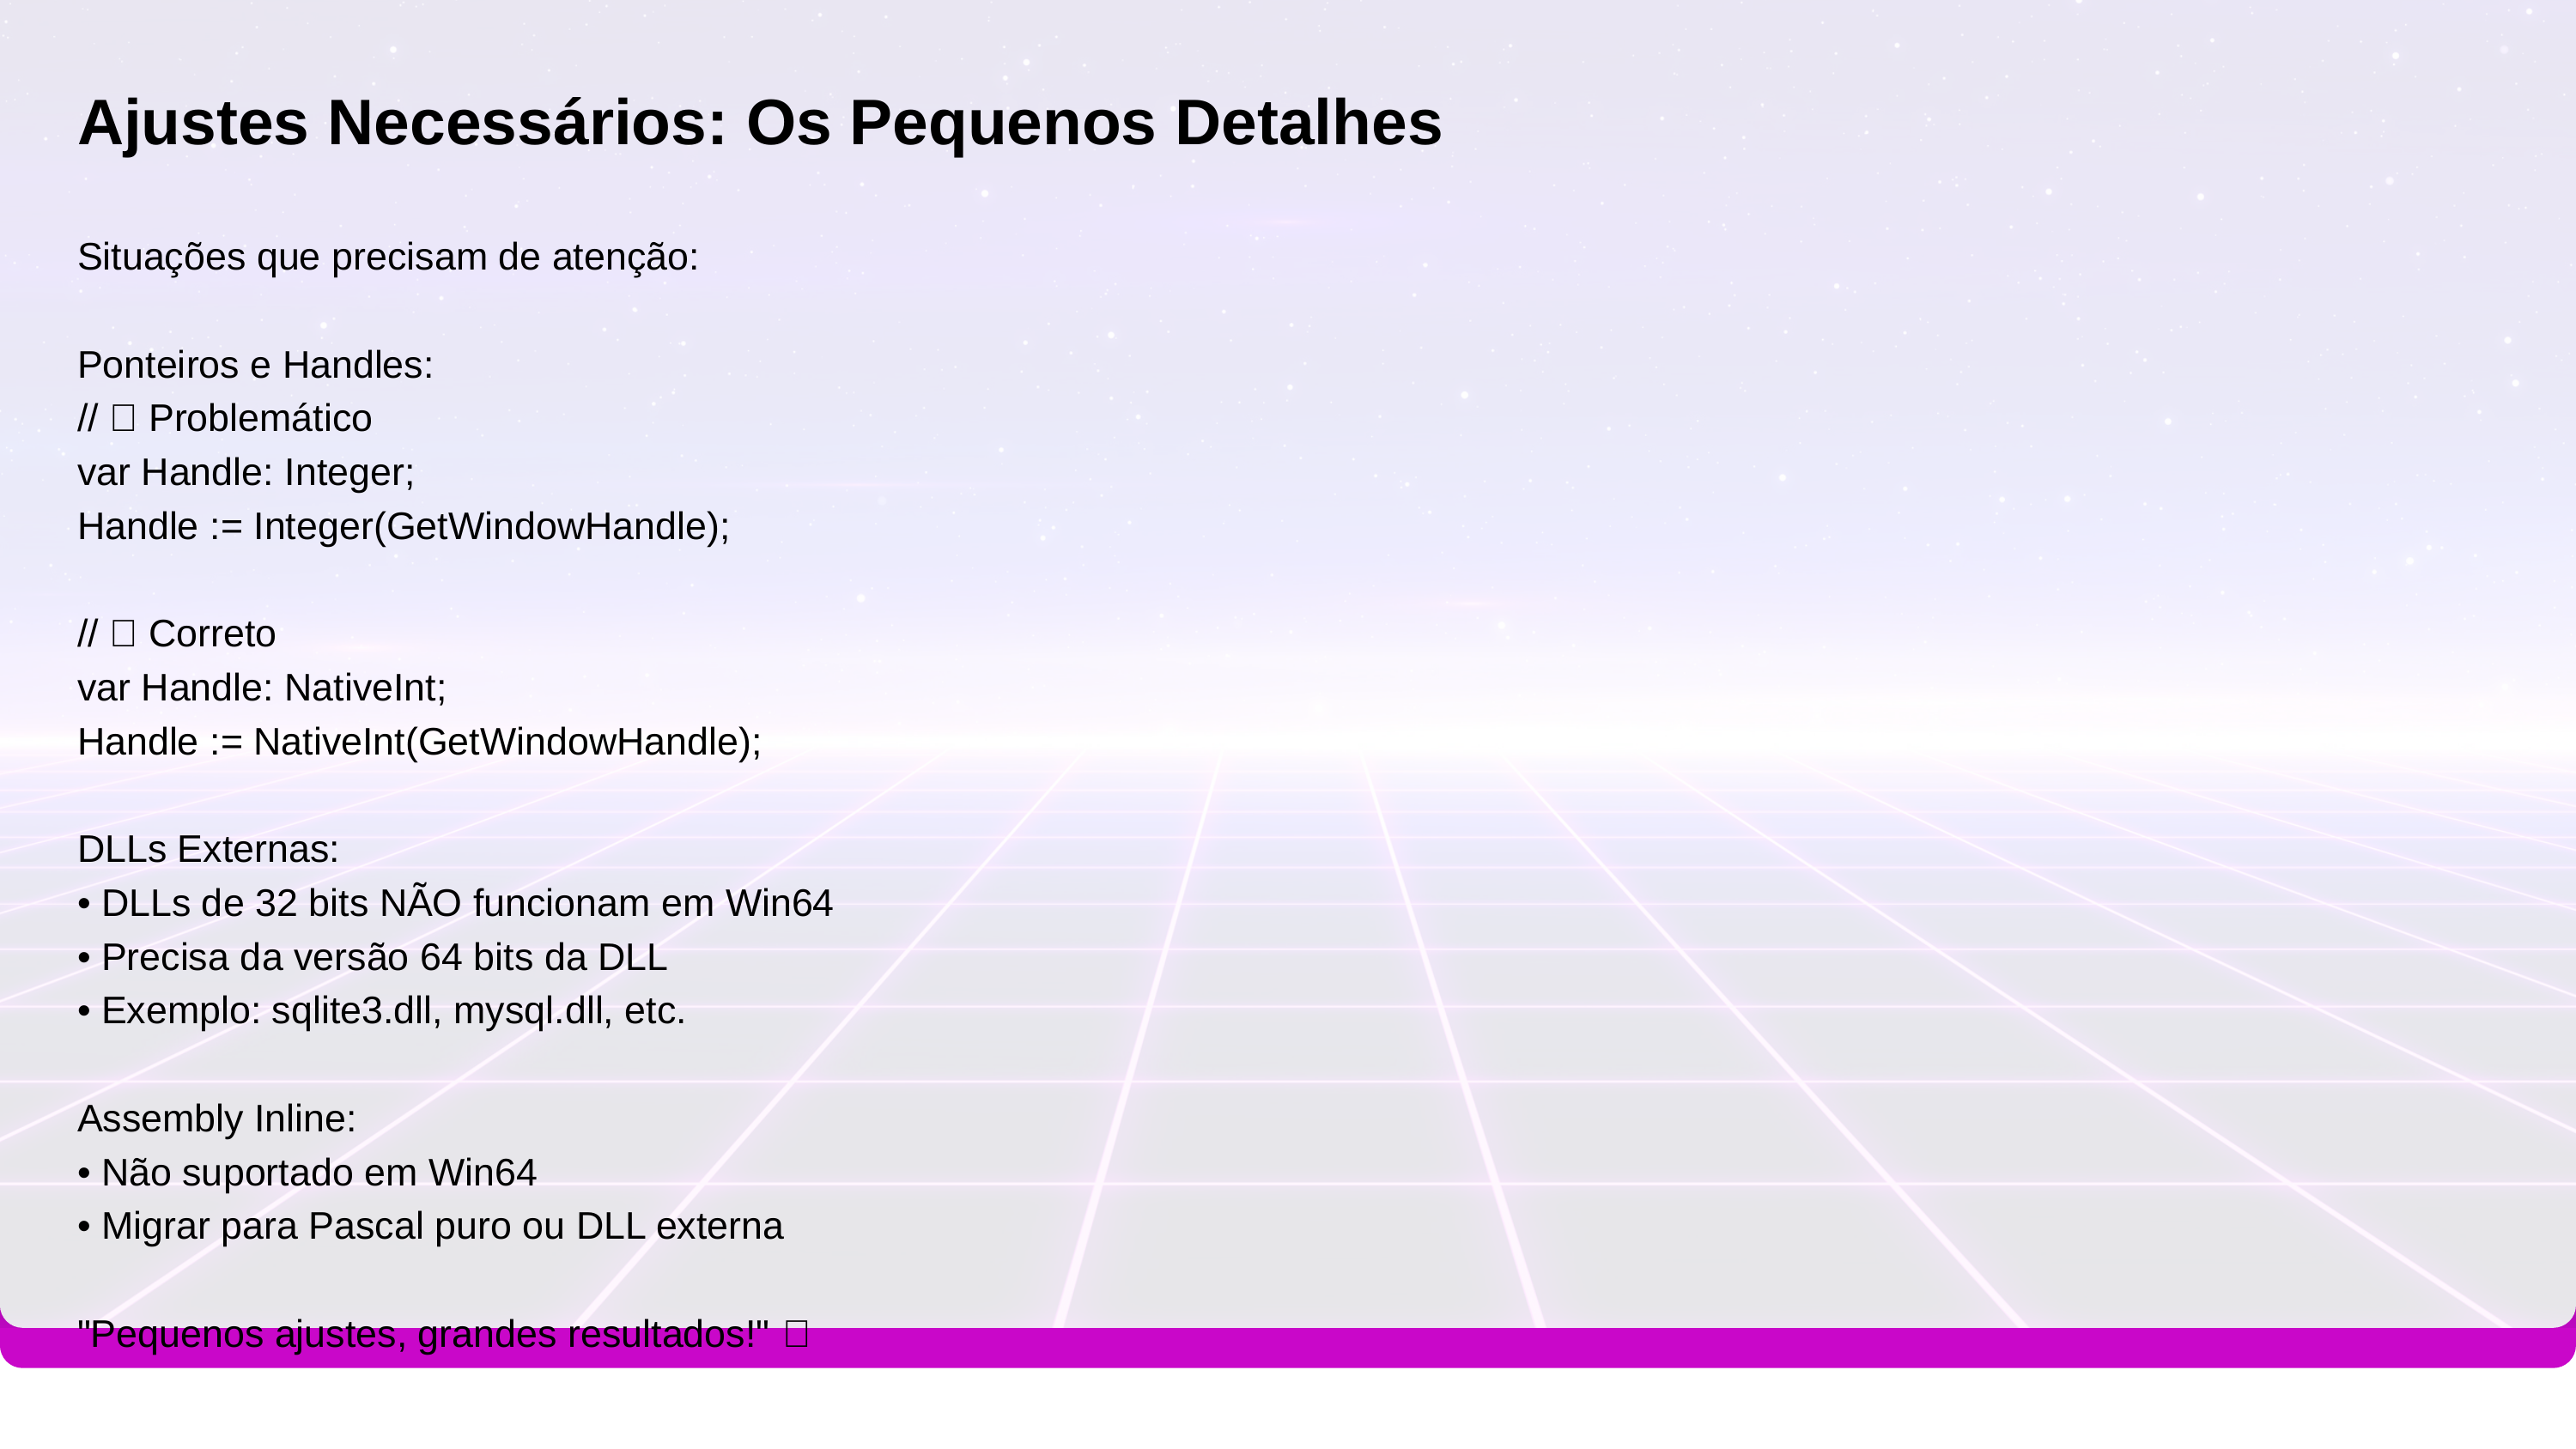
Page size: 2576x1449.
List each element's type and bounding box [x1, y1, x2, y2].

text_box [0, 0, 2576, 1329]
text_box [0, 1334, 2576, 1368]
